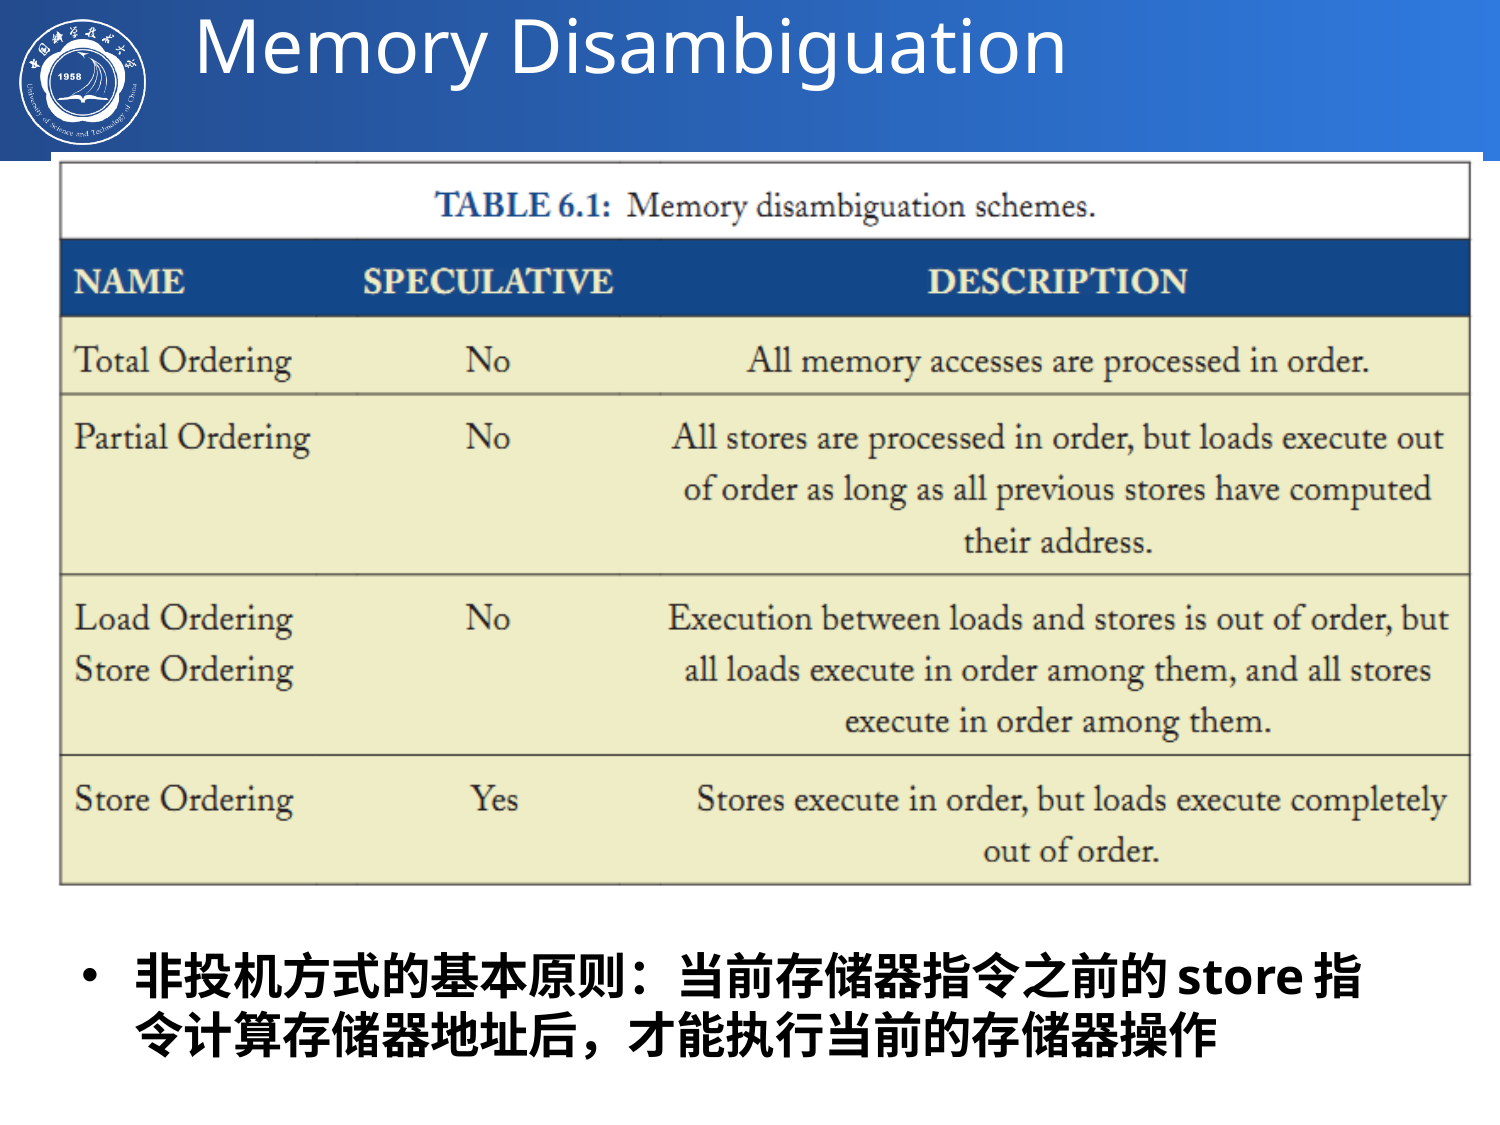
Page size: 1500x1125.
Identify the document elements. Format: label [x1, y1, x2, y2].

title [169, 24, 1425, 152]
picture [51, 152, 1483, 903]
list [66, 937, 1417, 1073]
picture [19, 19, 146, 145]
